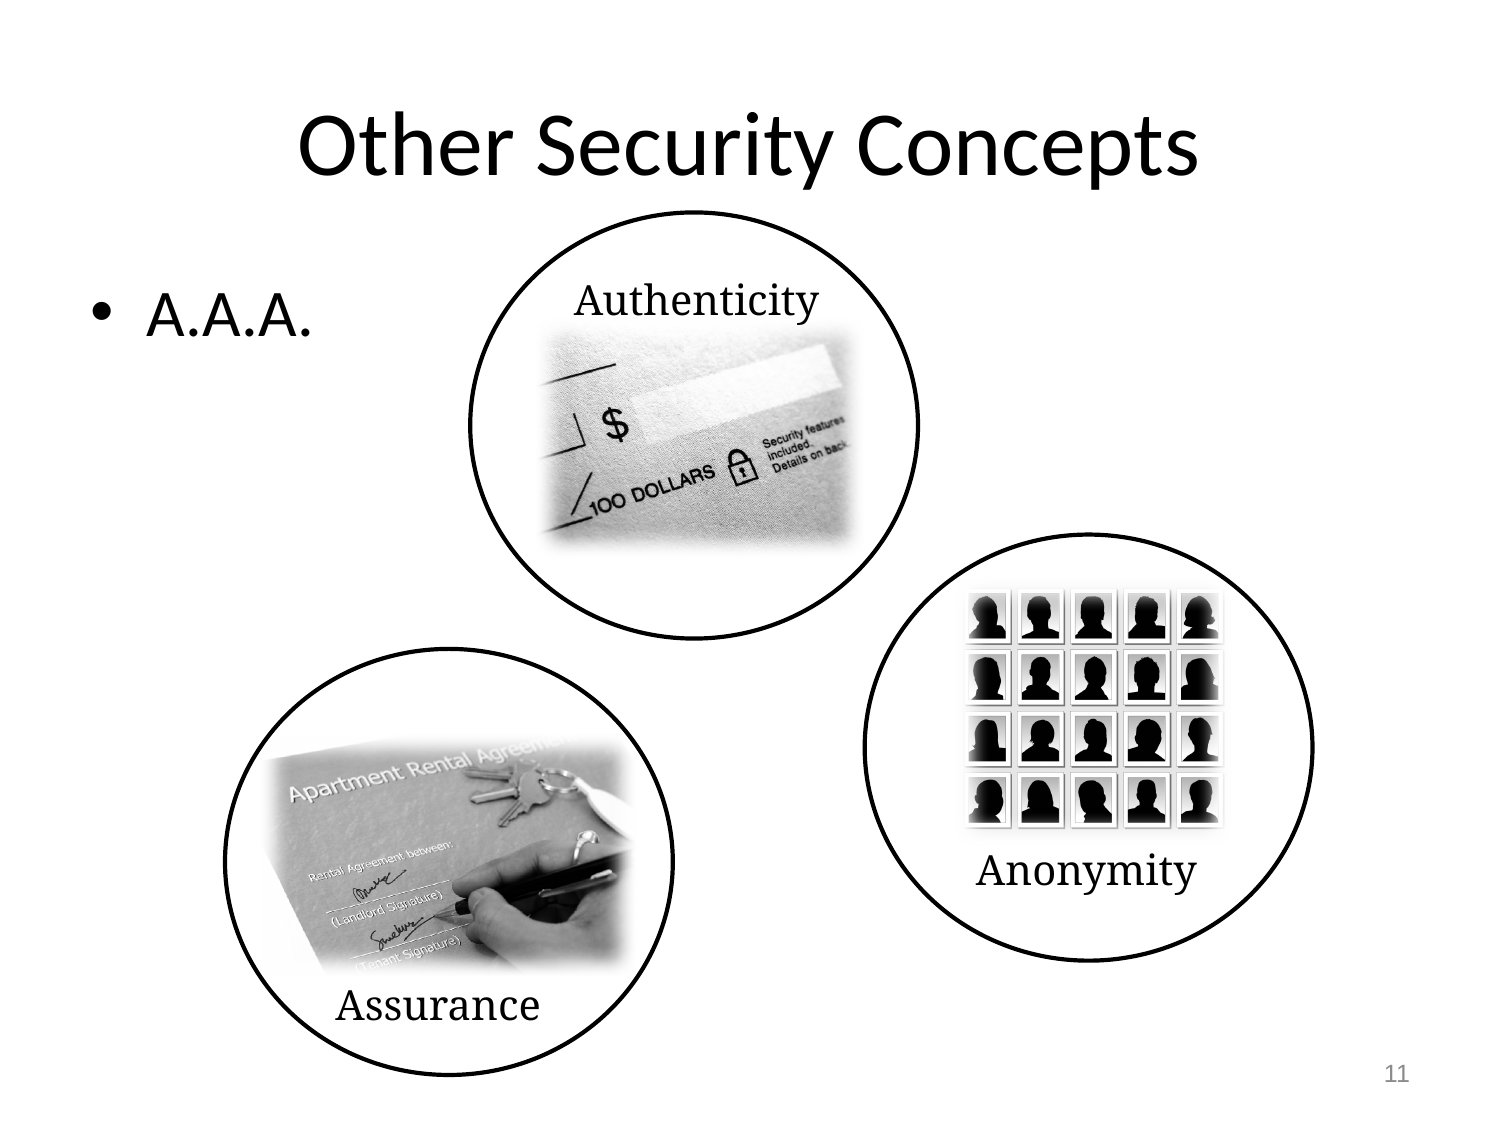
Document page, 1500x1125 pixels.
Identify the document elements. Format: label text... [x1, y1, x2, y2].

text_box [263, 985, 635, 1078]
text_box Anonymity [961, 855, 1212, 901]
text_box Assurance [320, 985, 556, 1036]
text_box [862, 532, 1315, 963]
picture [258, 731, 638, 978]
text_box [643, 751, 675, 973]
text_box [468, 210, 921, 641]
text_box Authenticity [559, 266, 835, 314]
list A.A.A. [75, 262, 1425, 1005]
picture [533, 316, 866, 559]
picture [954, 575, 1233, 847]
text_box [270, 646, 628, 730]
slide_number 11 [1074, 1042, 1425, 1103]
text_box [222, 754, 253, 970]
title Other Security Concepts [75, 45, 1425, 233]
